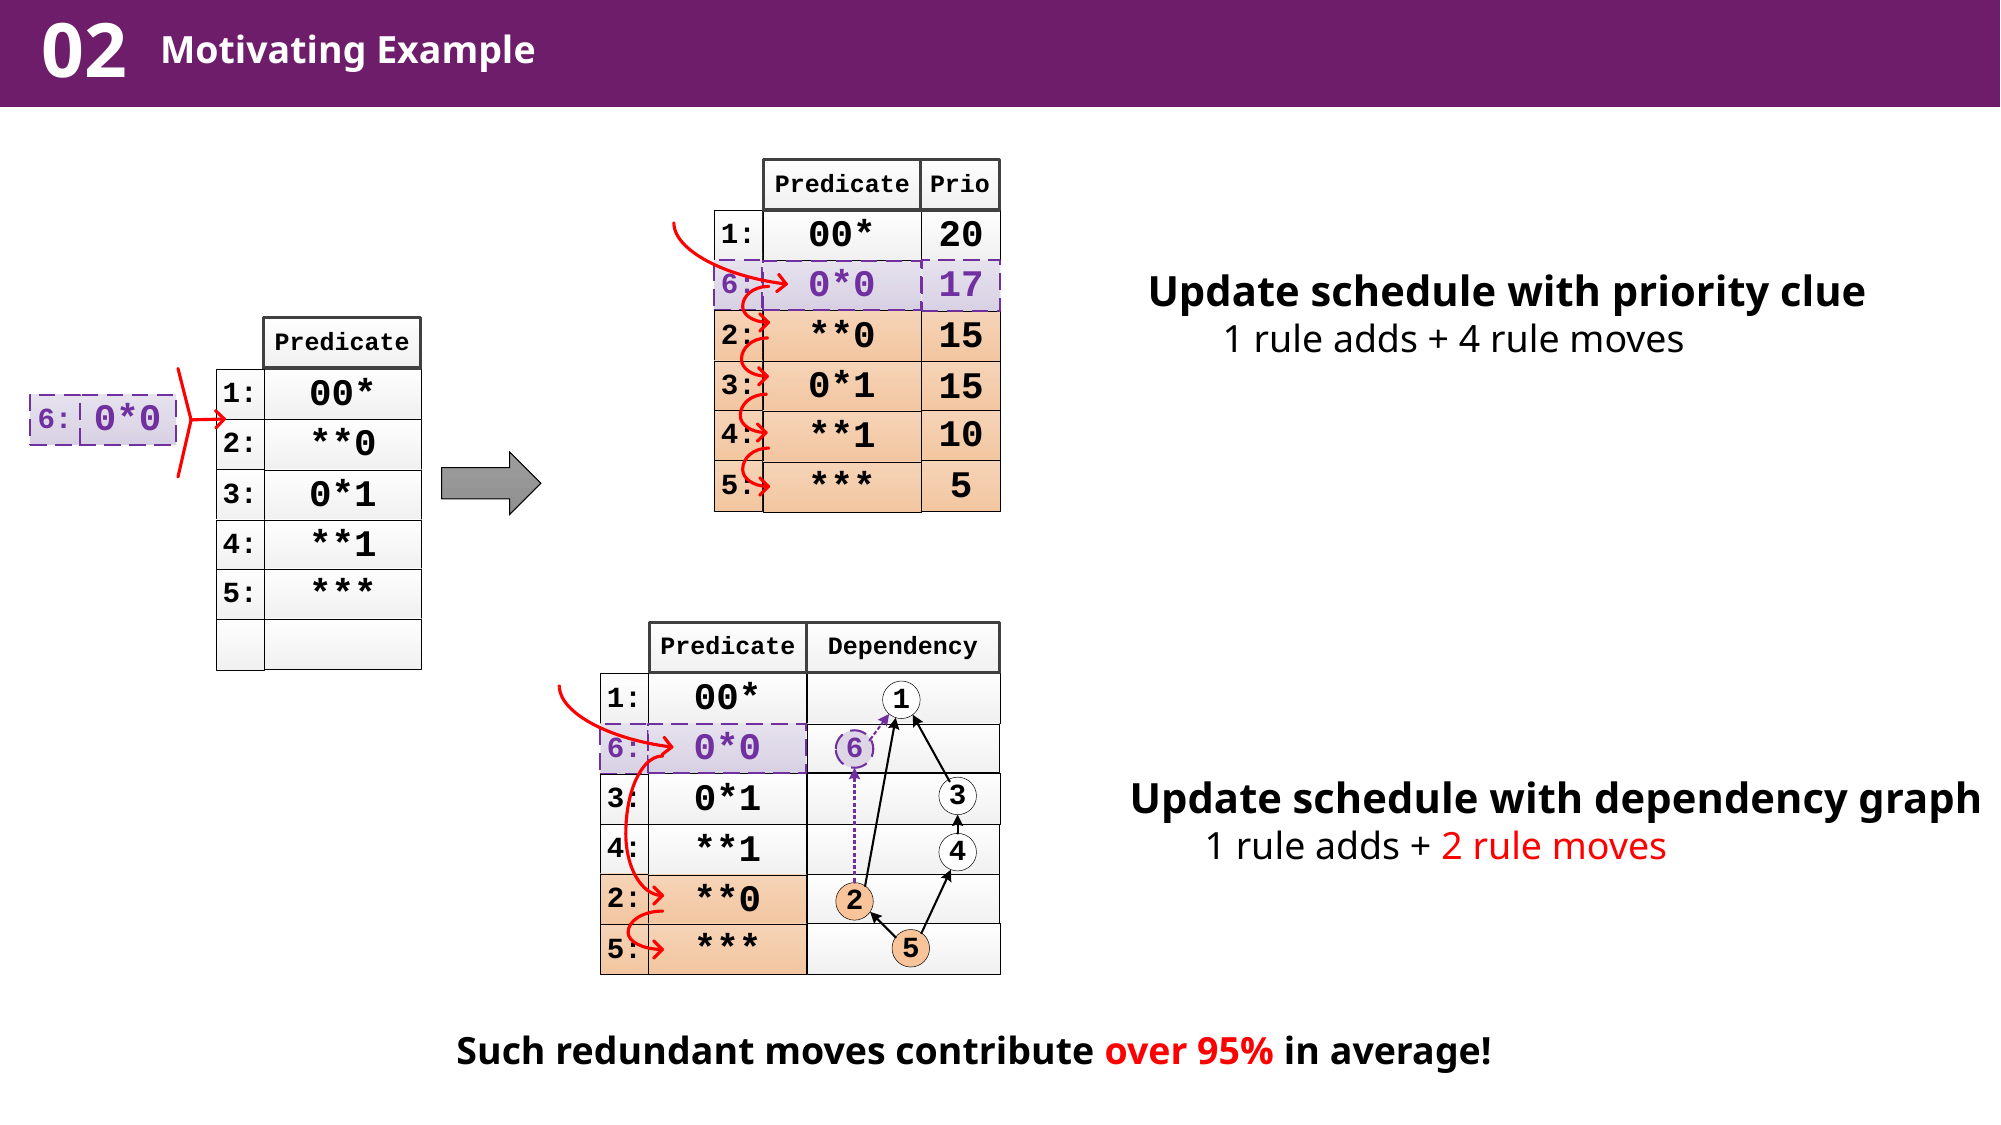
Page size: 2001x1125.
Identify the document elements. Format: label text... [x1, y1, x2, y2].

picture [669, 155, 1004, 515]
list 02 [26, 13, 146, 93]
list Motivating Example [146, 23, 1195, 84]
text_box Such redundant moves contribute over 95% in average! [441, 1019, 1735, 1080]
text_box Update schedule with dependency graph 1 rule adds + 2 rule moves [1114, 764, 2000, 875]
picture [555, 618, 1004, 978]
text_box [441, 450, 542, 516]
text_box Update schedule with priority clue 1 rule adds + 4 rule moves [1132, 257, 2000, 368]
picture [26, 313, 425, 673]
